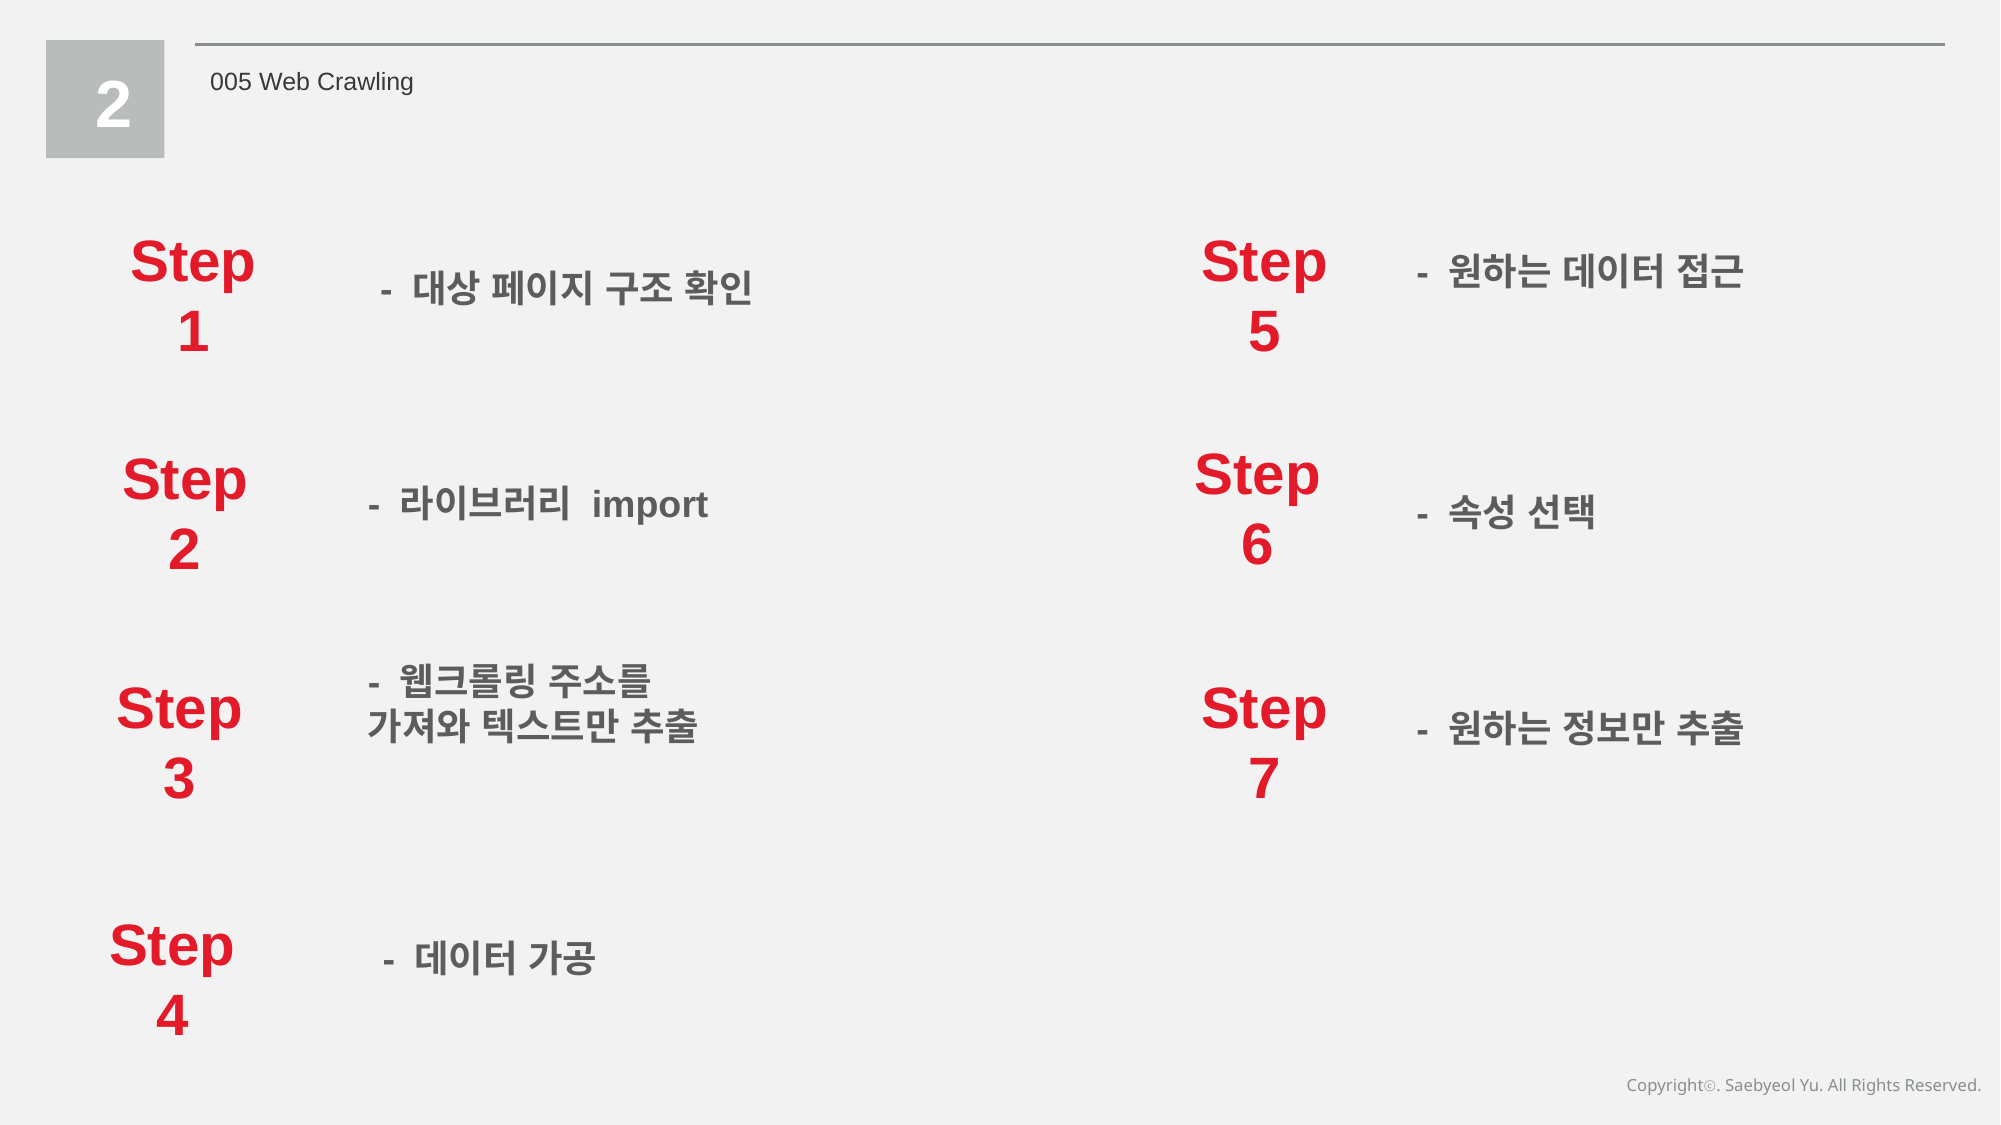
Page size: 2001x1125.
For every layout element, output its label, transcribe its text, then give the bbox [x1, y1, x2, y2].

text_box Step2 [93, 433, 277, 589]
text_box Step6 [1165, 428, 1350, 584]
text_box Step7 [1172, 662, 1357, 818]
text_box - 데이터 가공 [367, 927, 778, 988]
text_box - 웹크롤링 주소를 가져와 텍스트만 추출 [353, 650, 761, 756]
text_box - 속성 선택 [1401, 481, 1812, 542]
text_box - 대상 페이지 구조 확인 [365, 257, 790, 318]
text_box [194, 57, 431, 167]
text_box - 원하는 정보만 추출 [1401, 697, 1812, 758]
text_box - 라이브러리 import [353, 472, 778, 533]
text_box Step1 [101, 216, 286, 371]
text_box [45, 39, 165, 159]
text_box - 원하는 데이터 접근 [1401, 240, 1812, 301]
text_box 2 [80, 52, 123, 148]
text_box Step4 [80, 899, 264, 1055]
text_box Step5 [1172, 216, 1357, 371]
text_box Step3 [87, 663, 272, 818]
